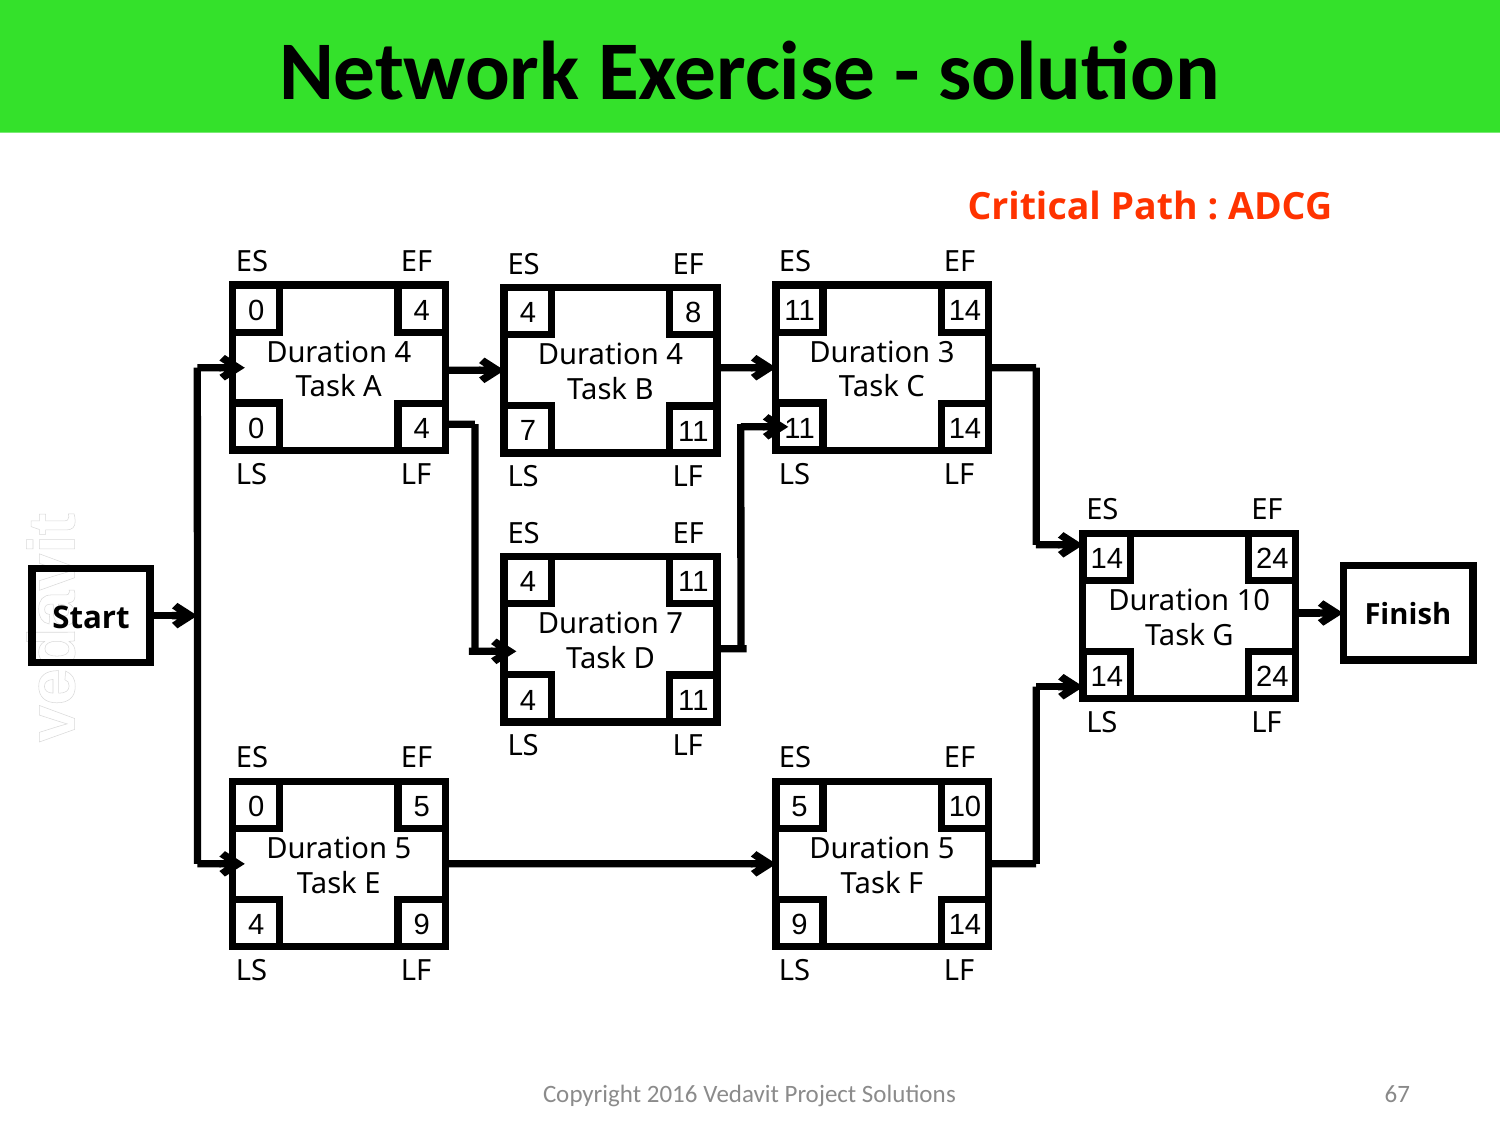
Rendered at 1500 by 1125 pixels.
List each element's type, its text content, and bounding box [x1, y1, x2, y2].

text_box 14 [941, 403, 989, 447]
text_box 0 [232, 781, 280, 829]
text_box ES EF [764, 235, 1001, 285]
text_box LS LF [1071, 695, 1308, 746]
text_box [197, 856, 245, 872]
title Network Exercise - solution [0, 0, 1500, 133]
text_box 24 [1248, 533, 1296, 581]
text_box 4 [398, 285, 446, 333]
text_box 11 [775, 285, 824, 333]
text_box 5 [775, 781, 824, 829]
text_box 11 [669, 557, 717, 604]
text_box LS LF [492, 450, 729, 500]
text_box 0 [232, 285, 280, 333]
text_box 14 [1083, 651, 1131, 695]
text_box ES EF [492, 506, 729, 557]
text_box 4 [504, 674, 552, 719]
slide_number 67 [1074, 1062, 1425, 1123]
text_box 8 [669, 288, 717, 335]
text_box 14 [941, 285, 989, 333]
text_box LS LF [764, 943, 1001, 994]
text_box Duration 4 Task B [503, 288, 717, 450]
text_box [197, 360, 245, 375]
text_box 11 [669, 405, 717, 450]
text_box 4 [232, 899, 280, 943]
text_box LS LF [764, 447, 1001, 498]
text_box 11 [775, 403, 824, 447]
text_box [445, 363, 505, 378]
text_box 4 [504, 557, 552, 604]
text_box 11 [669, 674, 717, 719]
text_box LS LF [221, 943, 458, 994]
text_box 5 [398, 781, 446, 829]
text_box ES EF [221, 235, 458, 285]
text_box ES EF [764, 731, 1001, 781]
text_box LS LF [221, 447, 458, 498]
text_box 7 [504, 405, 552, 450]
text_box Duration 7 Task D [503, 557, 717, 719]
text_box Duration 5 Task E [232, 781, 446, 943]
text_box Duration 10 Task G [1082, 533, 1296, 695]
text_box Critical Path : ADCG [952, 174, 1477, 235]
text_box ES EF [1071, 483, 1308, 533]
text_box ES EF [221, 731, 458, 781]
text_box 14 [1083, 533, 1131, 581]
text_box 10 [941, 781, 989, 829]
text_box Duration 3 Task C [775, 285, 989, 447]
text_box LS LF [492, 719, 729, 769]
text_box [1036, 679, 1084, 694]
text_box 9 [775, 899, 824, 943]
text_box [1296, 605, 1344, 621]
text_box Duration 5 Task F [775, 781, 989, 943]
footer Copyright 2016 Vedavit Project Solutions [512, 1062, 988, 1123]
text_box Start [31, 568, 151, 663]
text_box 4 [504, 288, 552, 335]
text_box [150, 608, 197, 623]
text_box 9 [398, 899, 446, 943]
text_box Finish [1343, 565, 1474, 661]
text_box 0 [232, 403, 280, 447]
text_box [468, 644, 517, 659]
text_box 24 [1248, 651, 1296, 695]
text_box 4 [398, 403, 446, 447]
text_box Duration 4 Task A [232, 285, 446, 447]
text_box ES EF [492, 237, 729, 288]
text_box 14 [941, 899, 989, 943]
